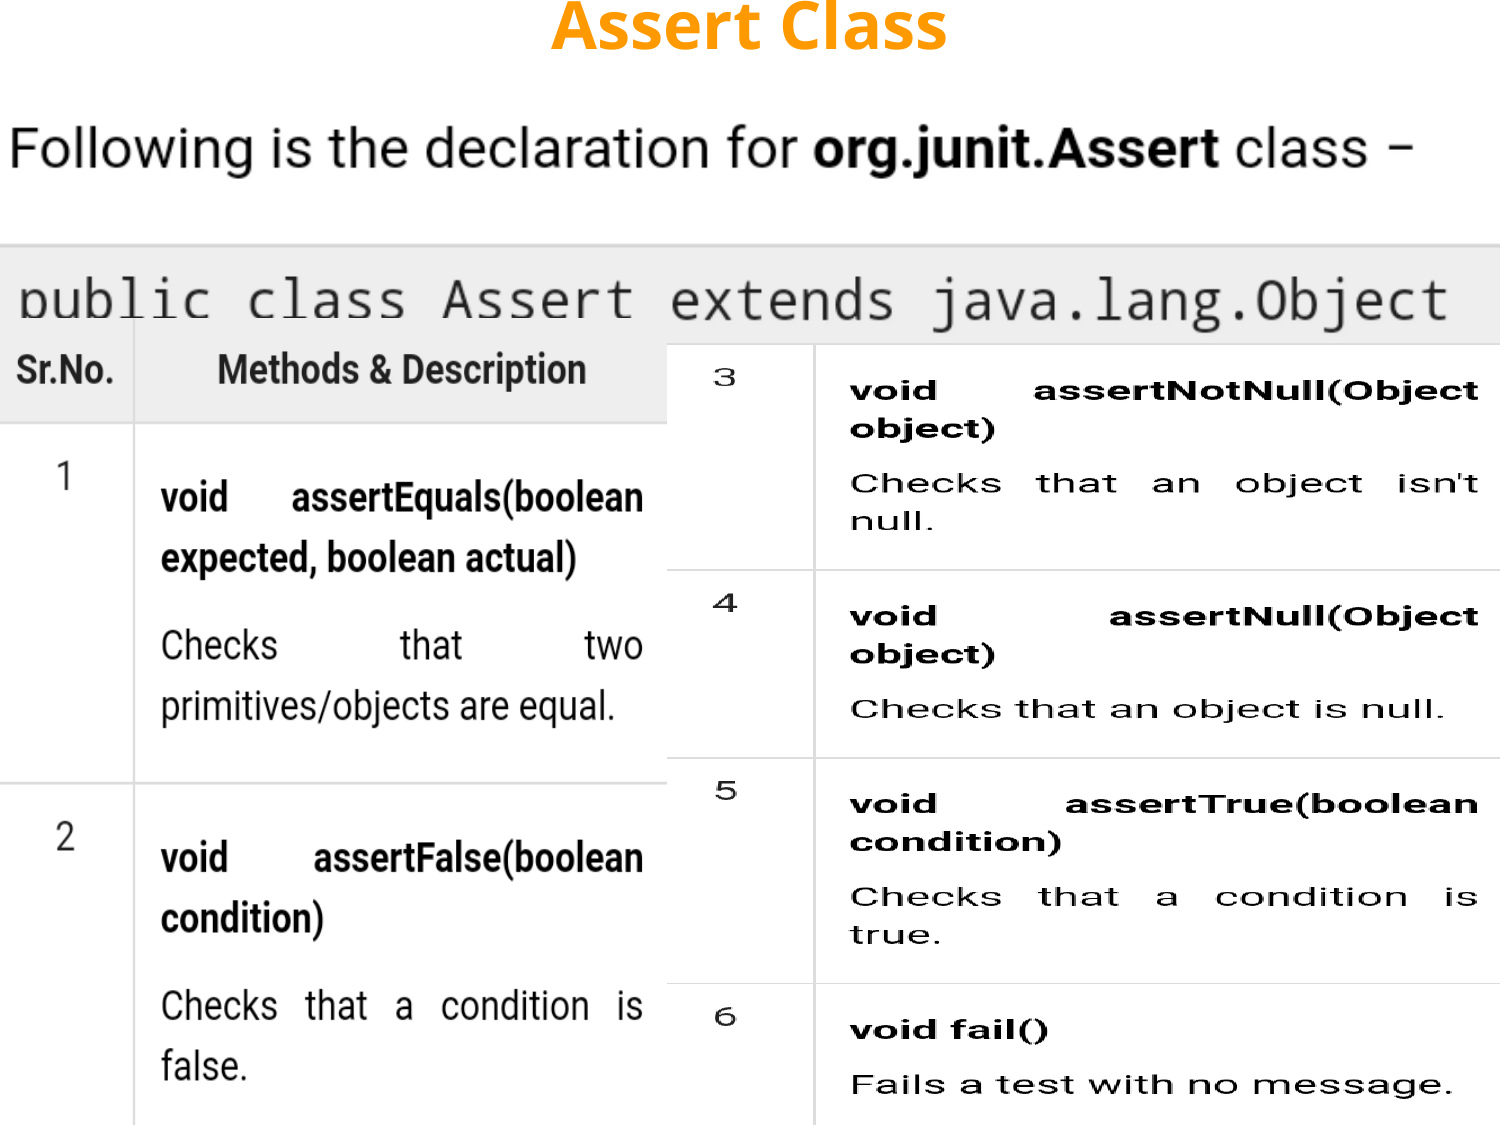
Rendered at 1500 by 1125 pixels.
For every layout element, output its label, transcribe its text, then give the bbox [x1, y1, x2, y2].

picture [0, 72, 1500, 1125]
title Assert Class [103, 0, 1397, 72]
